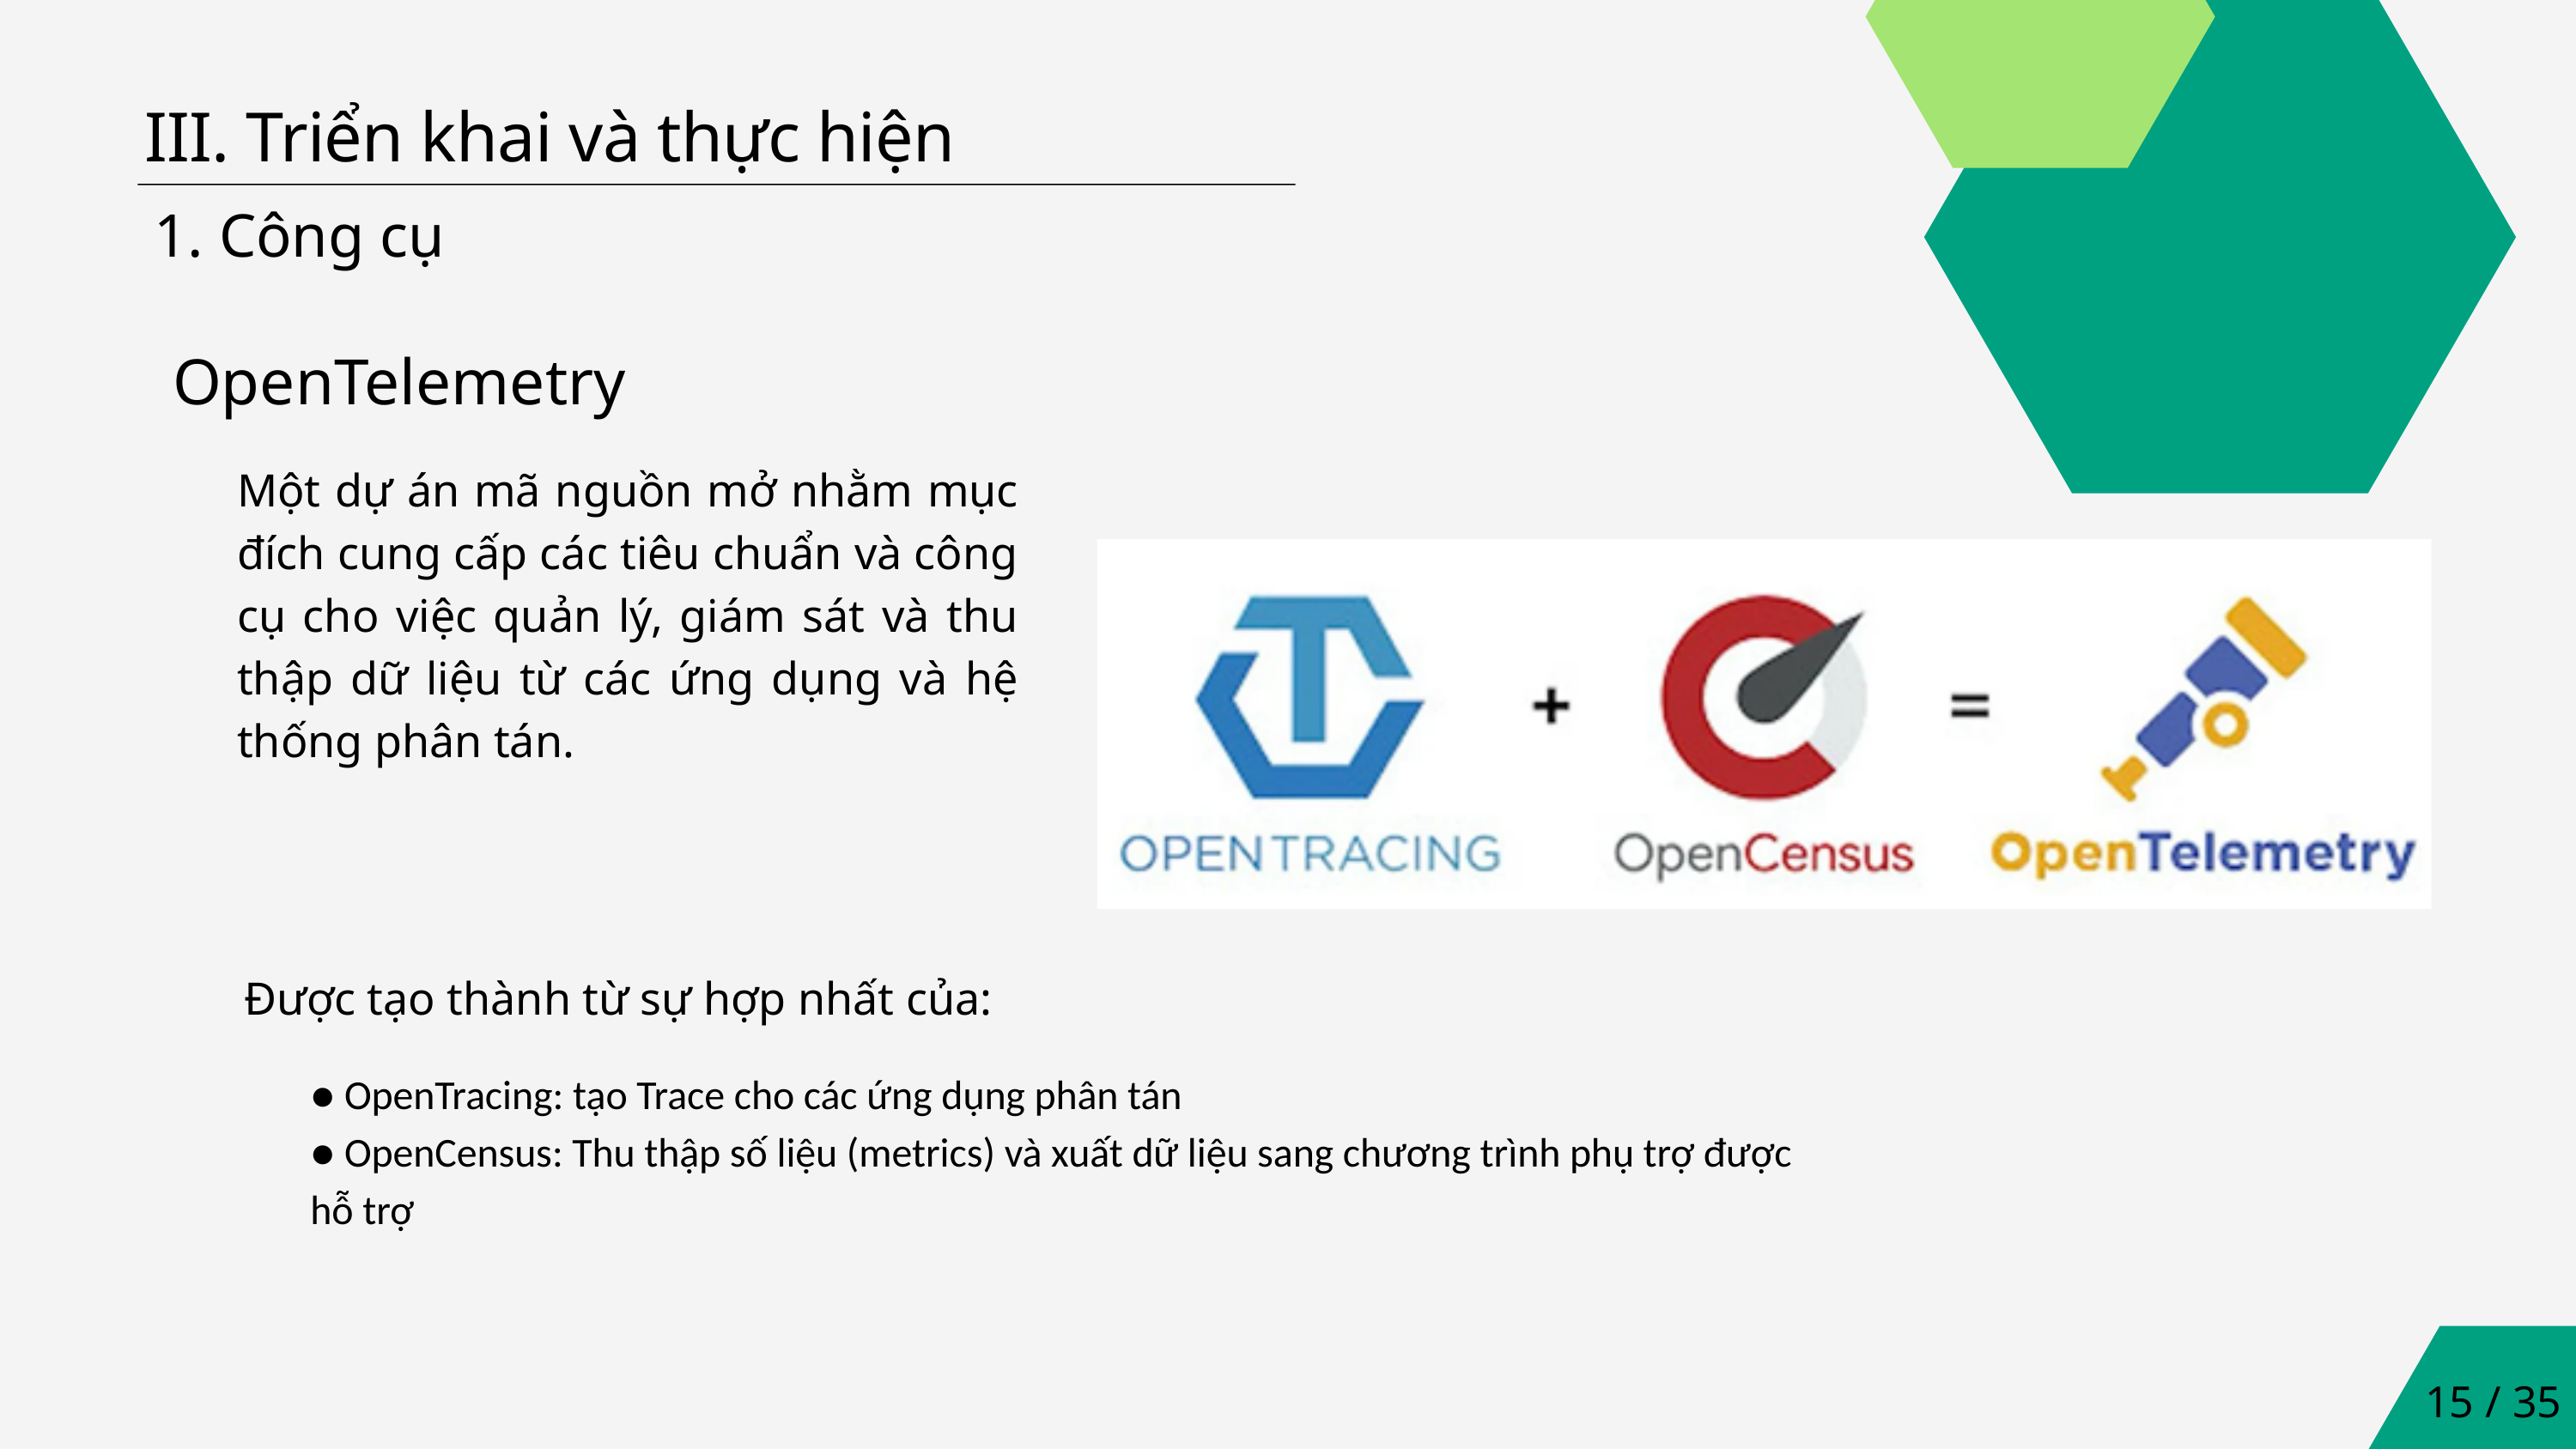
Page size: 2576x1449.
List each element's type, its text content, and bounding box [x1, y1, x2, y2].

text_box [2338, 1325, 2576, 1449]
text_box ● OpenTracing: tạo Trace cho các ứng dụng phân tán ● OpenCensus: Thu thập số liệu (metrics) và xuất dữ liệu sang chương trình phụ trợ được hỗ trợ [310, 1016, 1844, 1234]
text_box Một dự án mã nguồn mở nhằm mục đích cung cấp các tiêu chuẩn và công cụ cho việc quản lý, giám sát và thu thập dữ liệu từ các ứng dụng và hệ thống phân tán. [236, 453, 1019, 767]
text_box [1865, 0, 2215, 168]
text_box [1097, 539, 2432, 909]
text_box Được tạo thành từ sự hợp nhất của: [244, 961, 1127, 1025]
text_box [1923, 0, 2517, 494]
text_box III. Triển khai và thực hiện [144, 94, 1133, 176]
text_box 1. Công cụ [151, 186, 447, 270]
text_box OpenTelemetry [171, 330, 629, 418]
